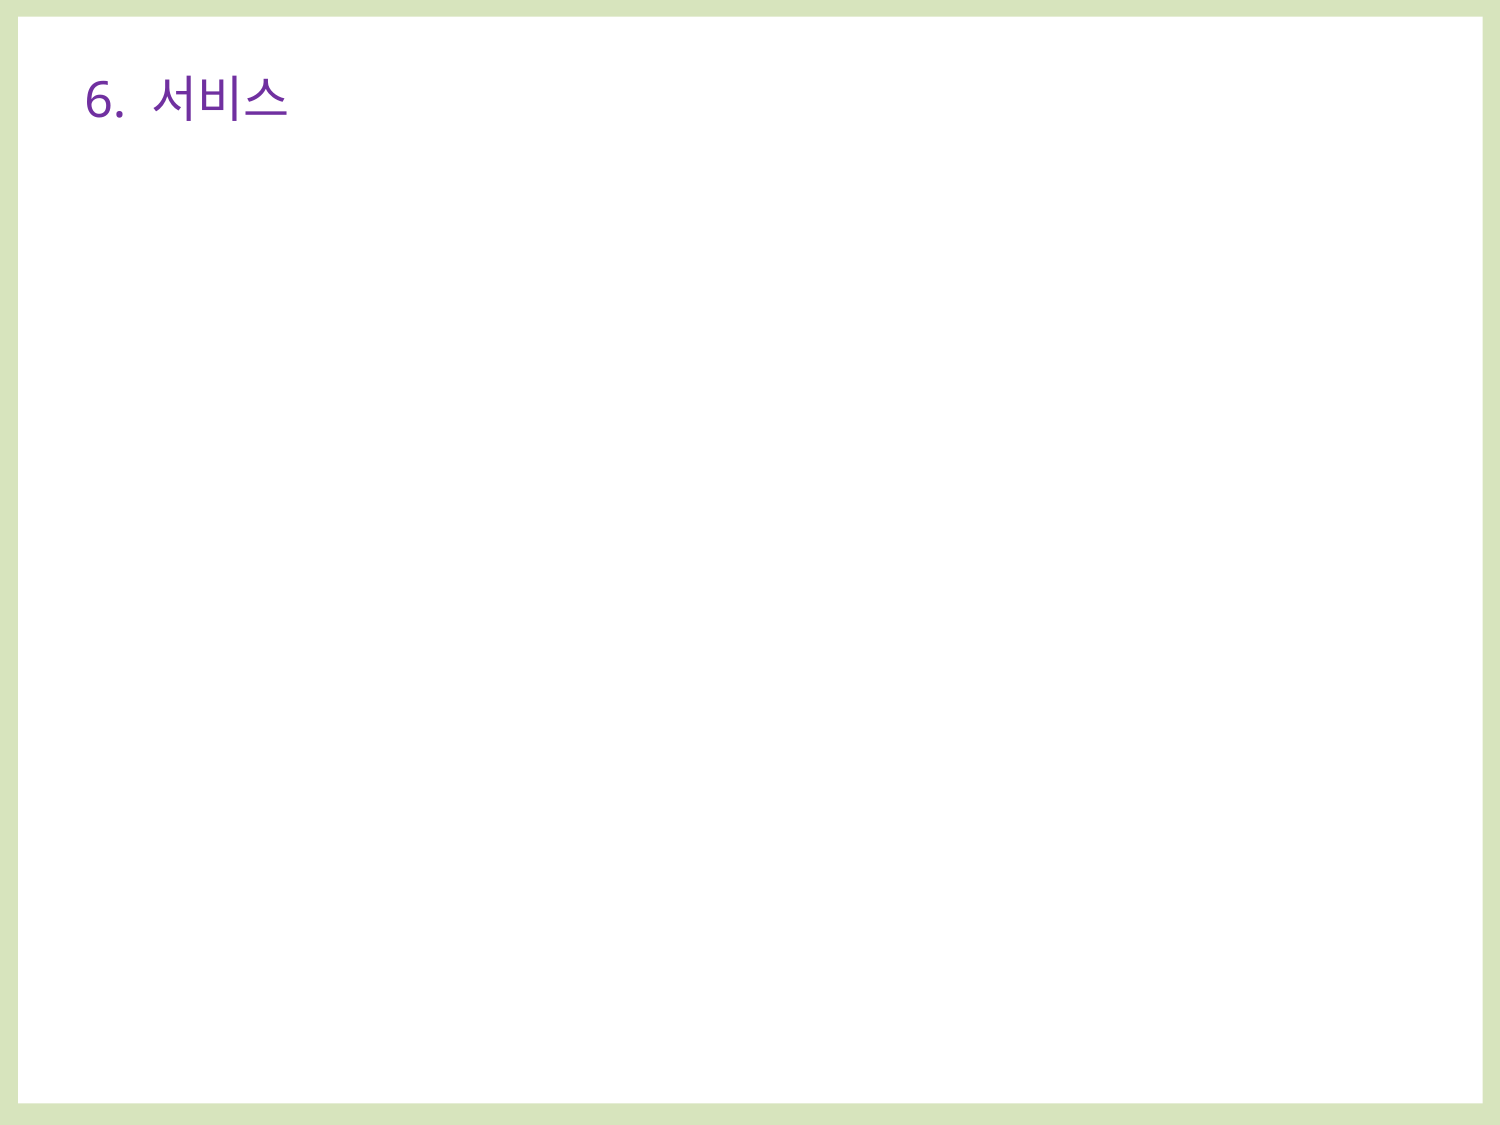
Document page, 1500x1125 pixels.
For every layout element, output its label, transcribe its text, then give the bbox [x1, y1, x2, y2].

text_box [16, 15, 1485, 1105]
text_box 6. 서비스 [69, 60, 319, 136]
